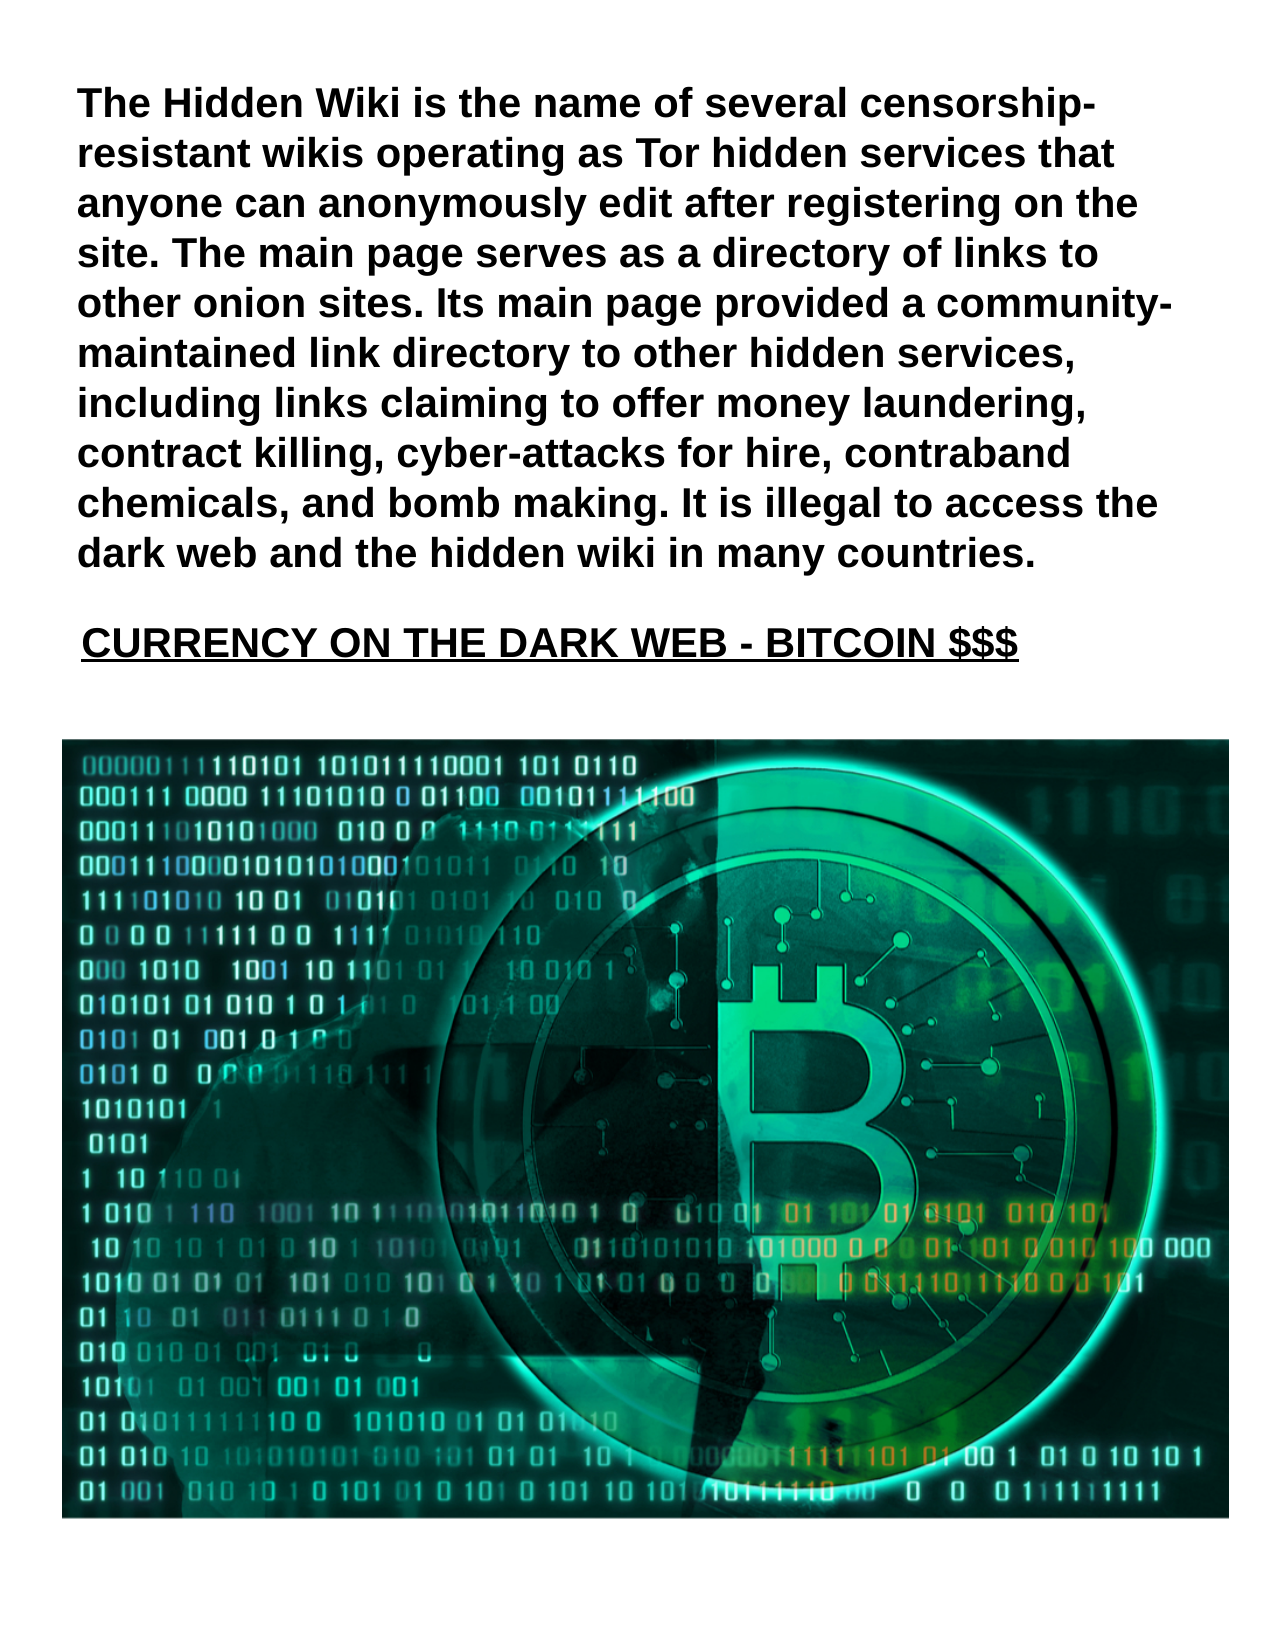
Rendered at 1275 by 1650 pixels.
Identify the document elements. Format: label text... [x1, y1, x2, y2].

text_box CURRENCY ON THE DARK WEB - BITCOIN $$$ [66, 607, 1034, 738]
picture [61, 739, 1230, 1519]
text_box The Hidden Wiki is the name of several censorship-resistant wikis operating as Tor hidden services that anyone can anonymously edit after registering on the site. The main page serves as a directory of links to other onion sites. Its main page provided a community-maintained link directory to other hidden services, including links claiming to offer money laundering, contract killing, cyber-attacks for hire, contraband chemicals, and bomb making. It is illegal to access the dark web and the hidden wiki in many countries. [62, 68, 1229, 734]
